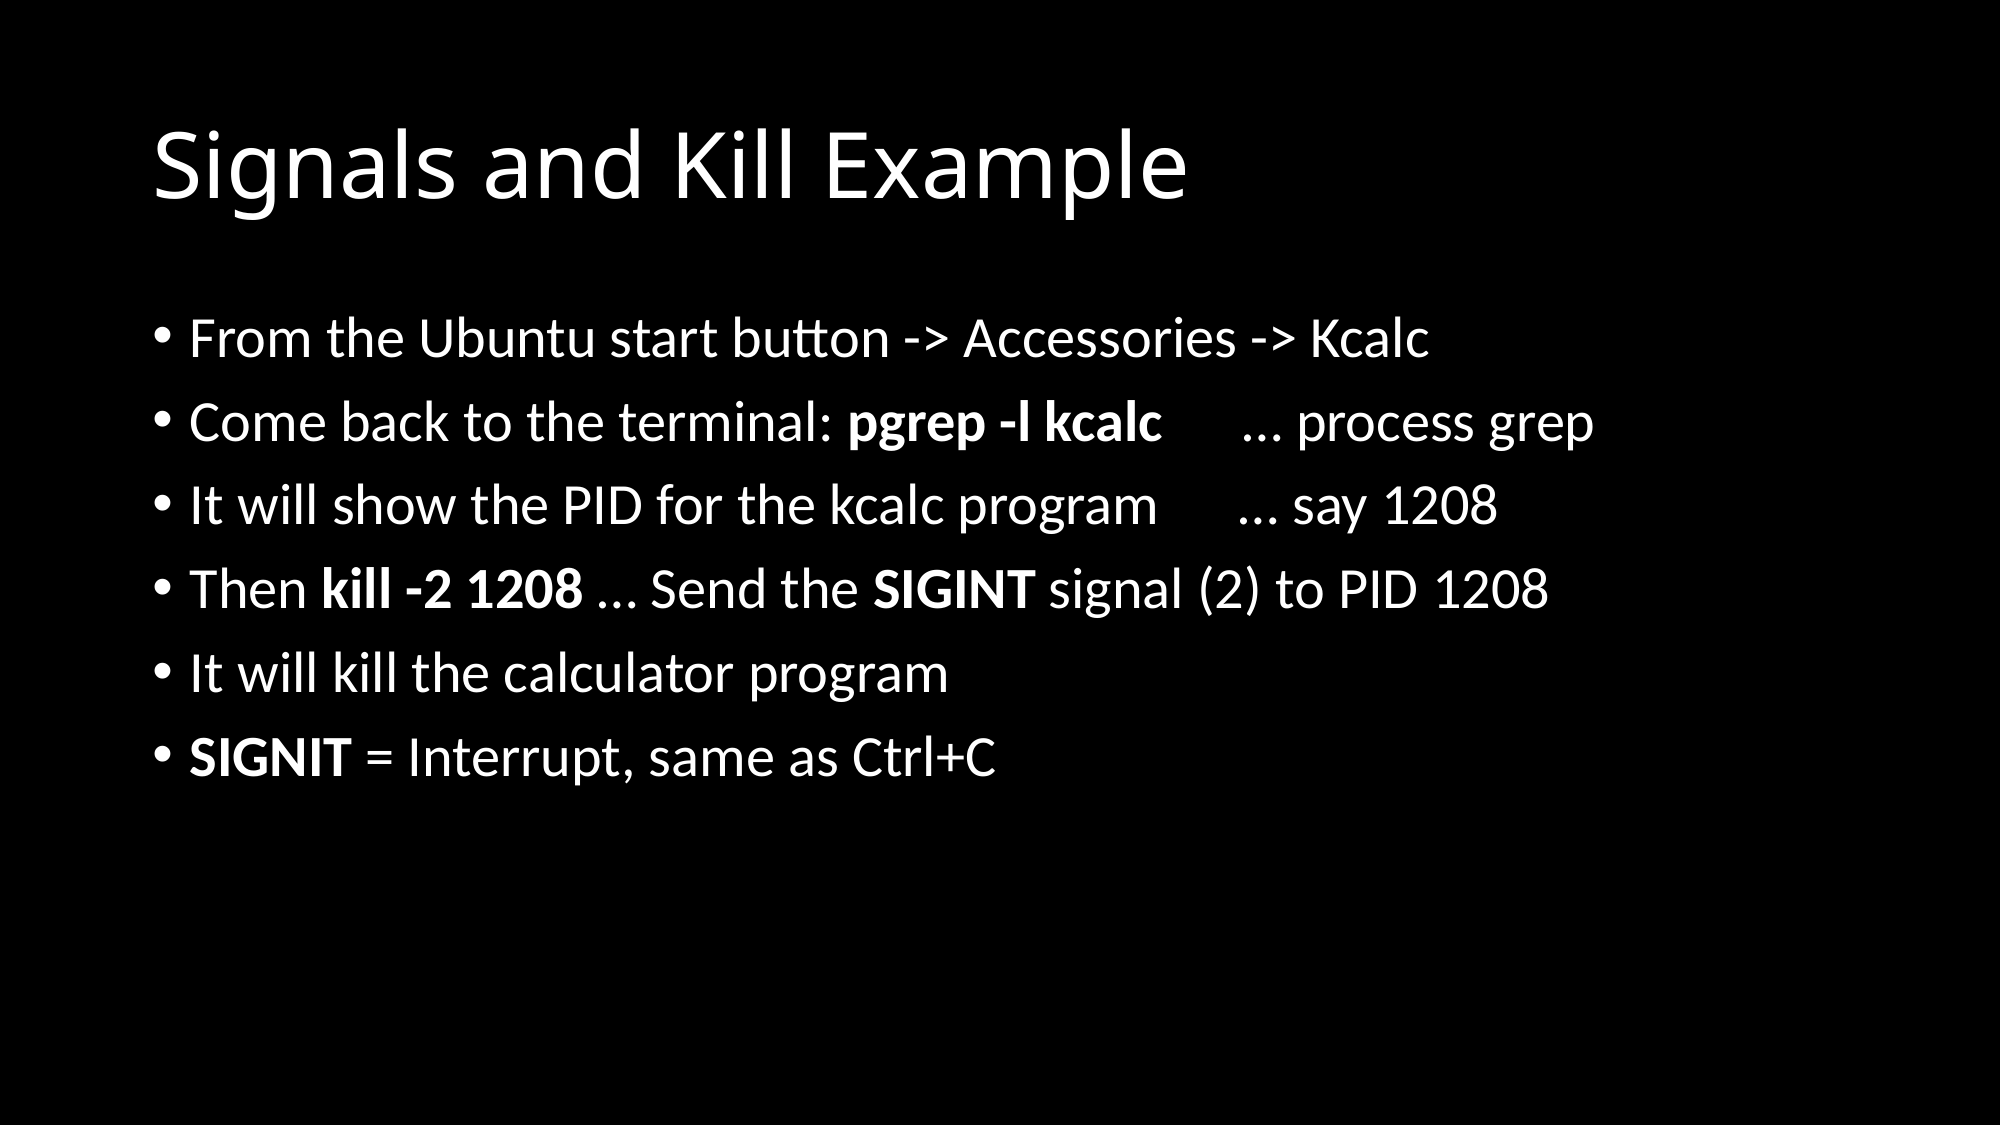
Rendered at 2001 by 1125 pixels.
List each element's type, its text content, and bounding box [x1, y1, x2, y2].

list From the Ubuntu start button -> Accessories -> Kcalc Come back to the terminal: pgrep -l kcalc … process grep It will show the PID for the kcalc program … say 1208 Then kill -2 1208 … Send the SIGINT signal (2) to PID 1208 It will kill the calculator program SIGNIT = Interrupt, same as Ctrl+C [137, 299, 1863, 1014]
title Signals and Kill Example [137, 59, 1863, 278]
